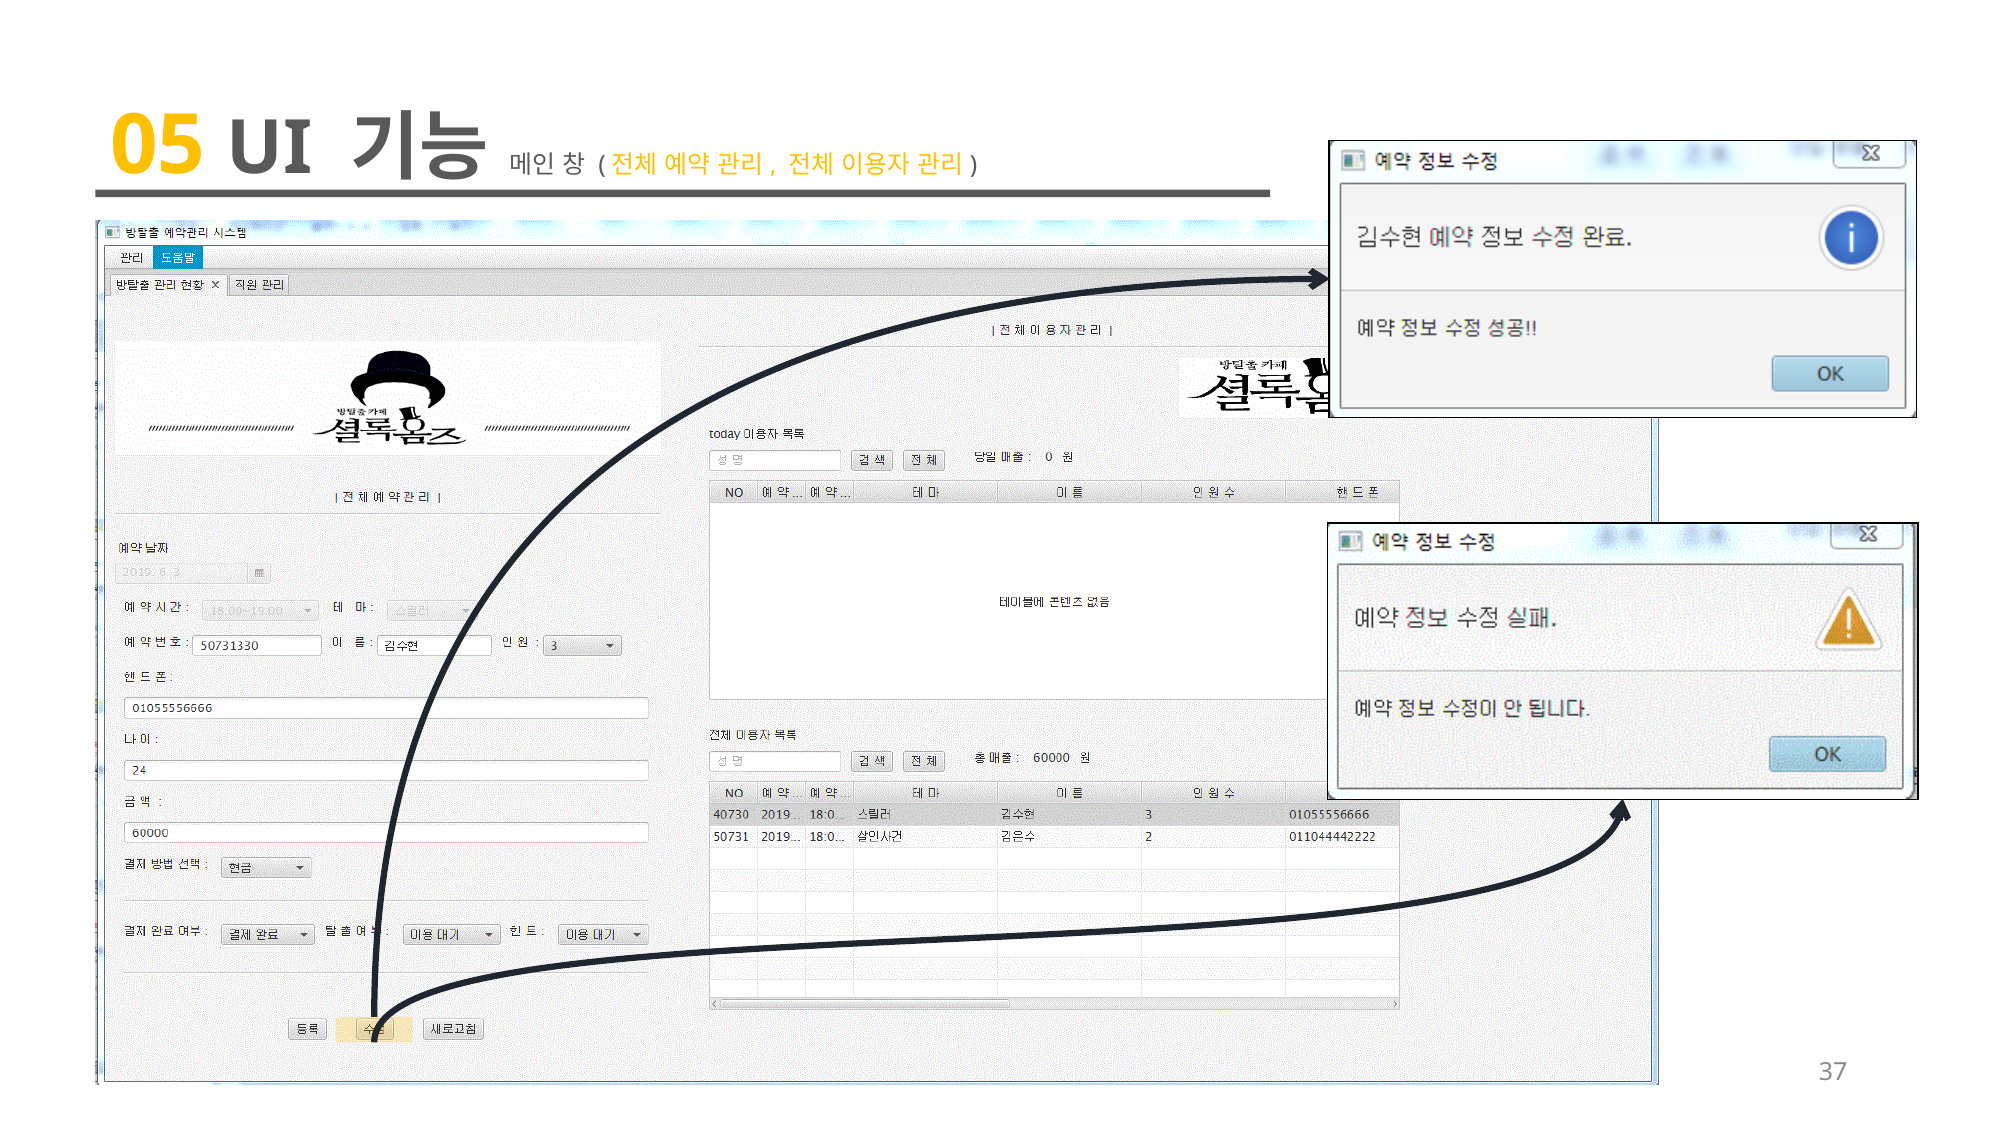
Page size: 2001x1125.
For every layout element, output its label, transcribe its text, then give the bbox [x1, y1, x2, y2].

picture [95, 220, 482, 1085]
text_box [482, 1043, 1221, 1125]
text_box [482, 170, 1221, 798]
picture [1221, 141, 1918, 1085]
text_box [374, 798, 1623, 1043]
text_box [1221, 189, 1271, 198]
slide_number 37 [1412, 1042, 1863, 1103]
text_box 05 UI 기능 메인 창 (전체 예약 관리, 전체 이용자 관리) [95, 83, 1128, 198]
